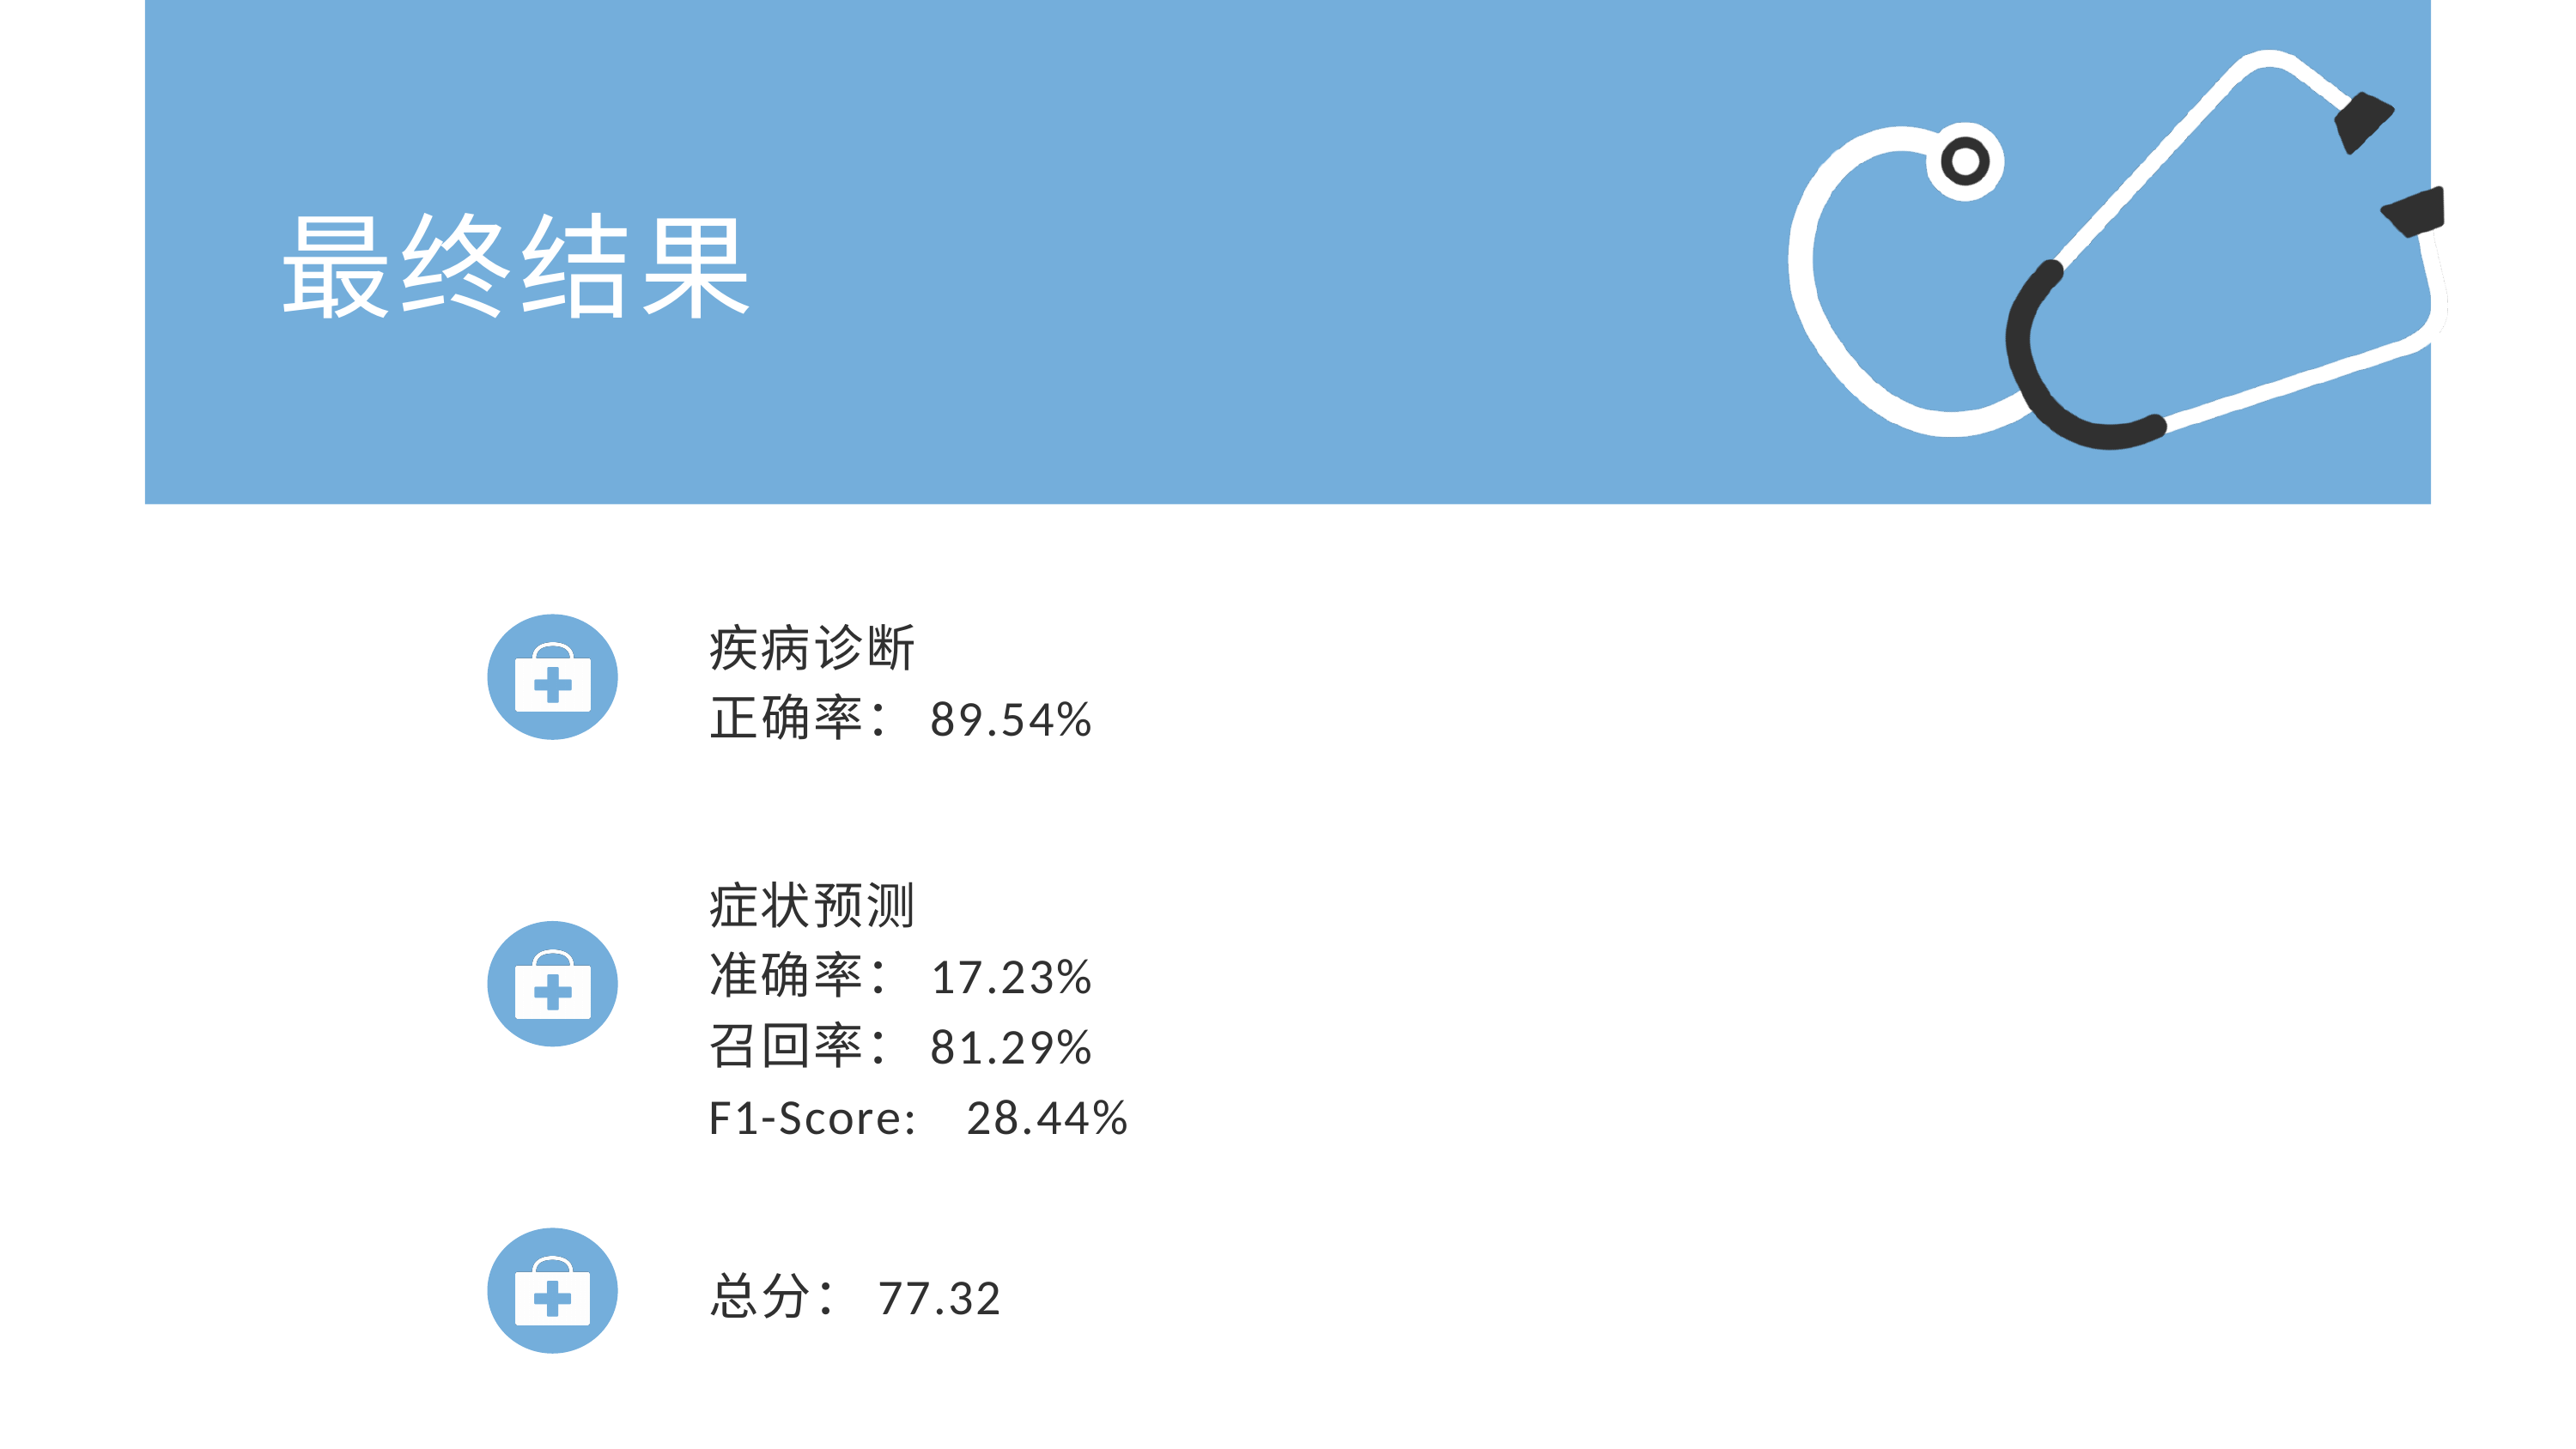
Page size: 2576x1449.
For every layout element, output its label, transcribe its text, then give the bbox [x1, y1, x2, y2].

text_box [487, 614, 618, 740]
text_box 最终结果 [278, 172, 1221, 332]
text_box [487, 1228, 618, 1354]
text_box 疾病诊断 正确率：89.54% [708, 606, 1305, 747]
text_box 症状预测 准确率：17.23% 召回率：81.29% F1-Score: 28.44% [708, 864, 1305, 1144]
text_box 总分：77.32 [708, 1254, 1305, 1325]
text_box [2408, 0, 2432, 144]
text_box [487, 920, 618, 1047]
text_box [144, 0, 1843, 505]
picture [1723, 0, 2530, 657]
text_box [2408, 343, 2432, 505]
